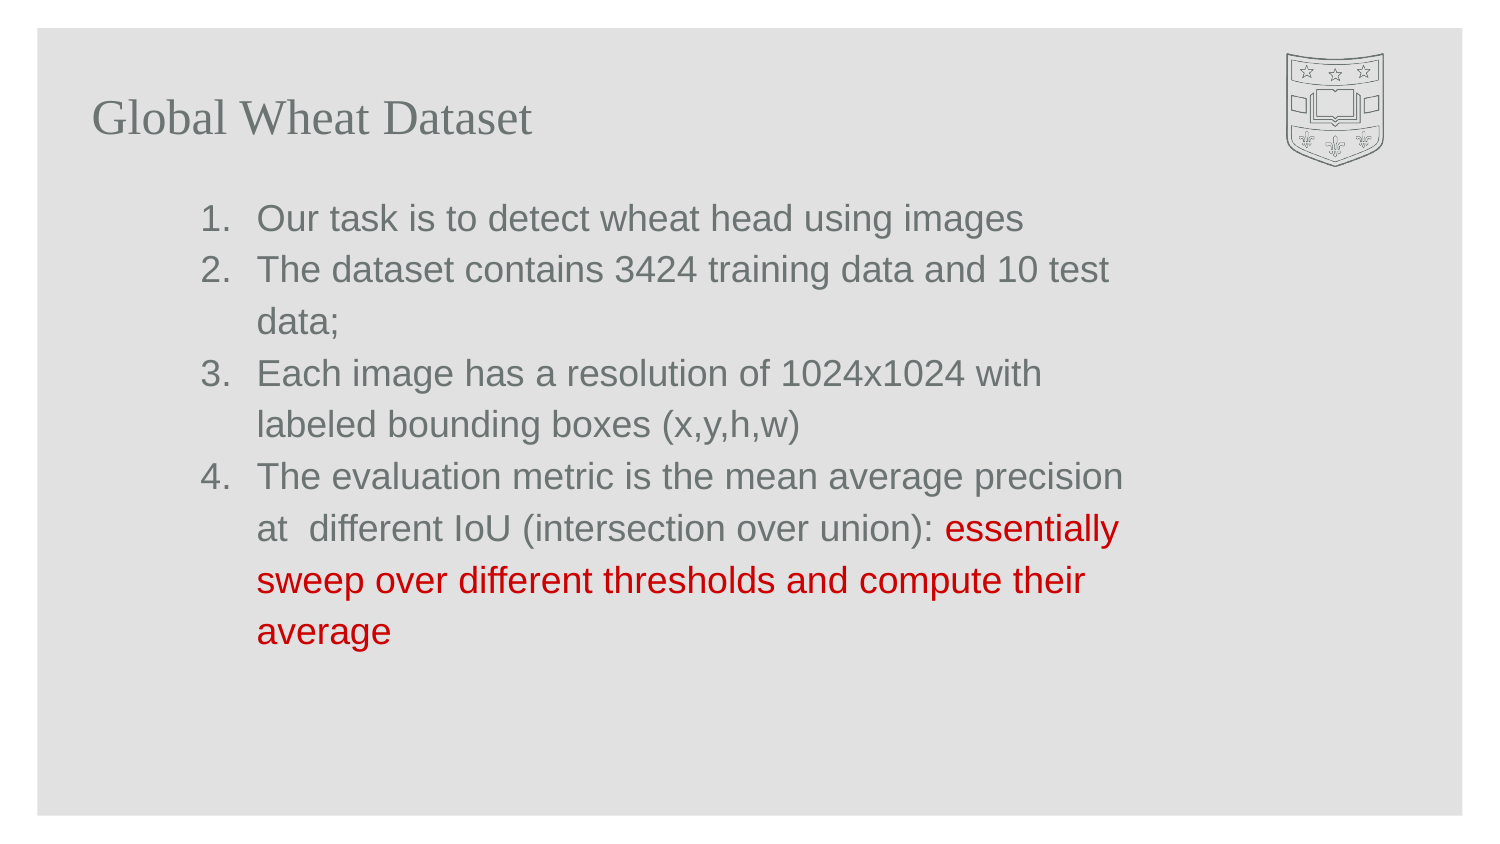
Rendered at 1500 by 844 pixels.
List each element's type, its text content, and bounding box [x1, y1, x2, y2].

list Our task is to detect wheat head using images The dataset contains 3424 training data and 10 test data; Each image has a resolution of 1024x1024 with labeled bounding boxes (x,y,h,w) The evaluation metric is the mean average precision at different IoU (intersection over union): essentially sweep over different thresholds and compute their average [166, 179, 1174, 771]
title Global Wheat Dataset [76, 53, 1264, 175]
picture [1286, 53, 1384, 167]
